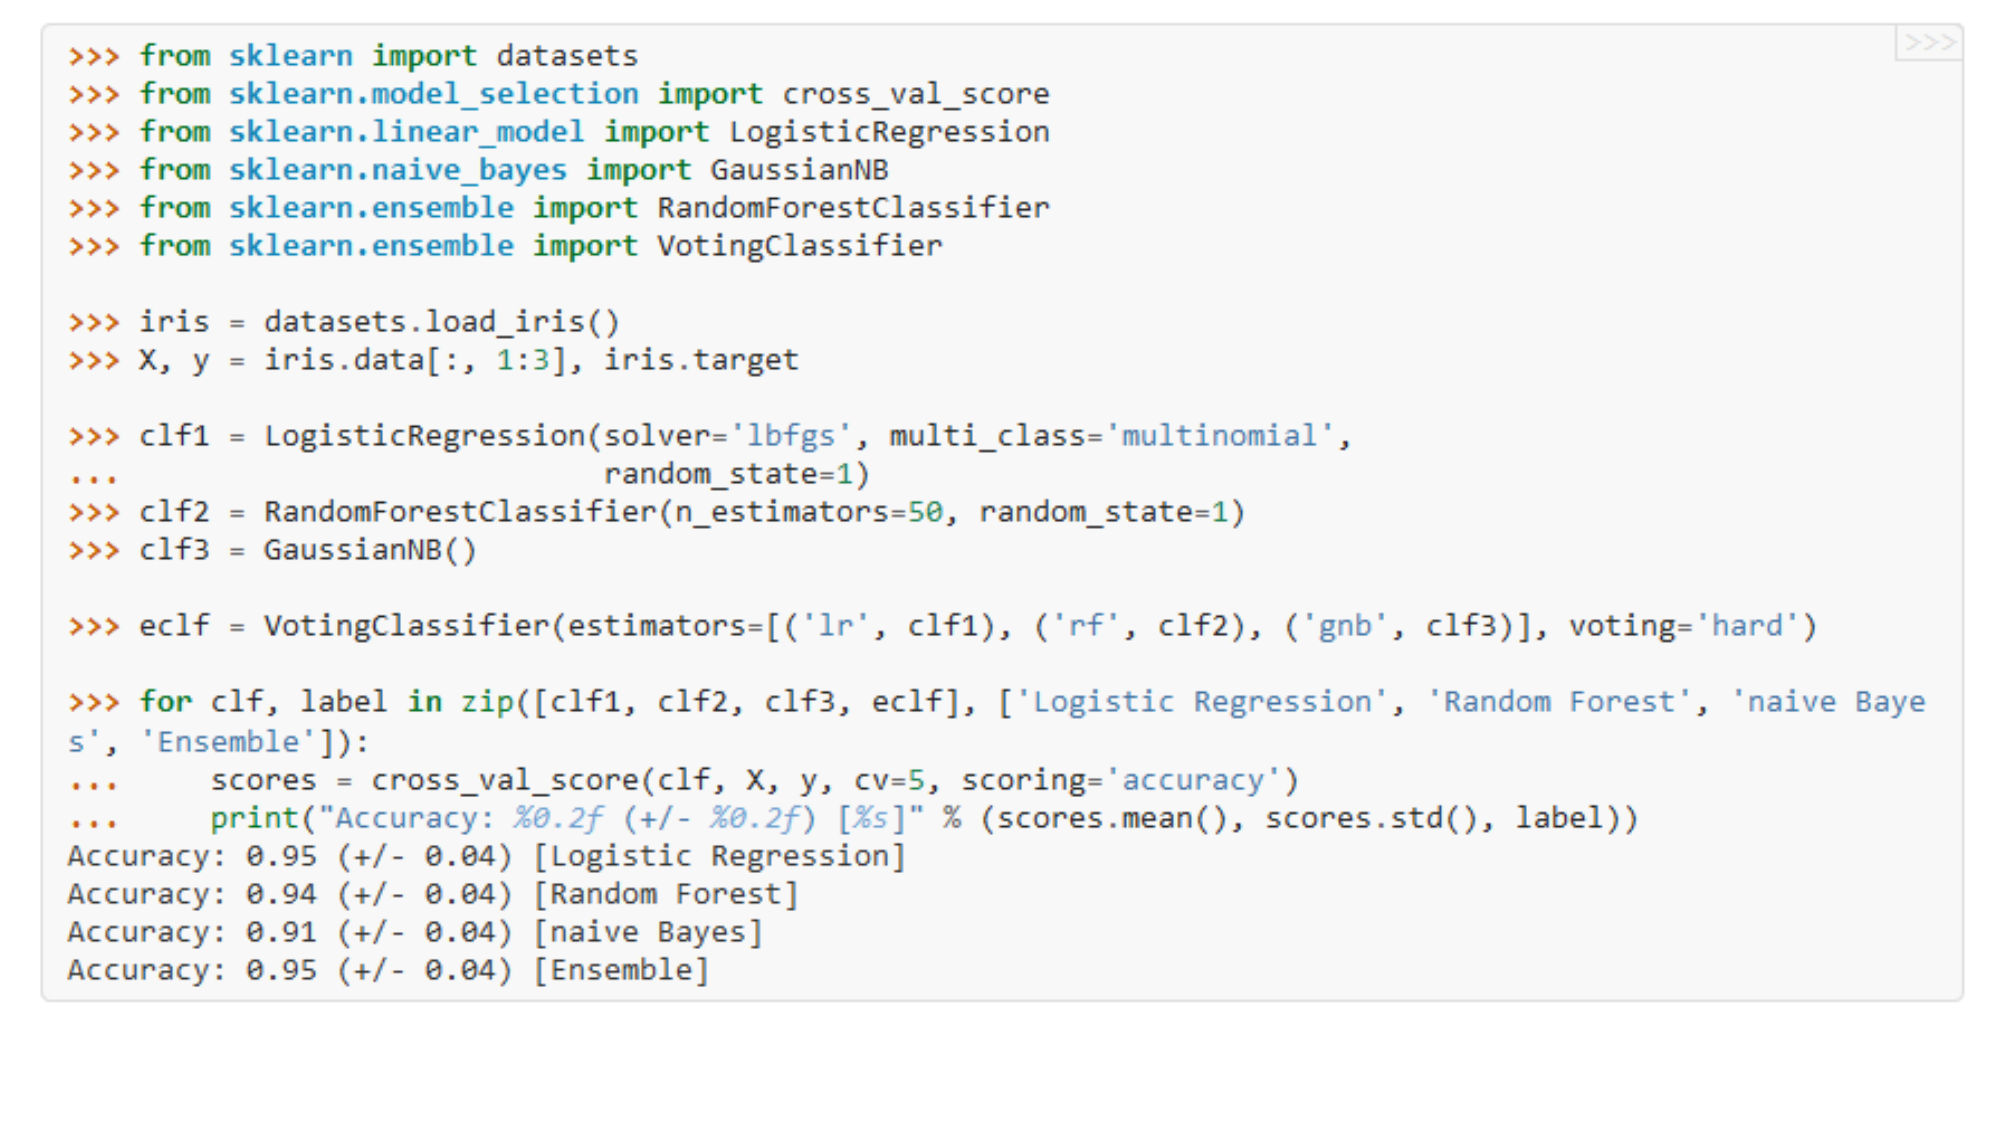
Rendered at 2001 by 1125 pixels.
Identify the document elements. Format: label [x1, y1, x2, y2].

picture [39, 17, 1985, 1016]
